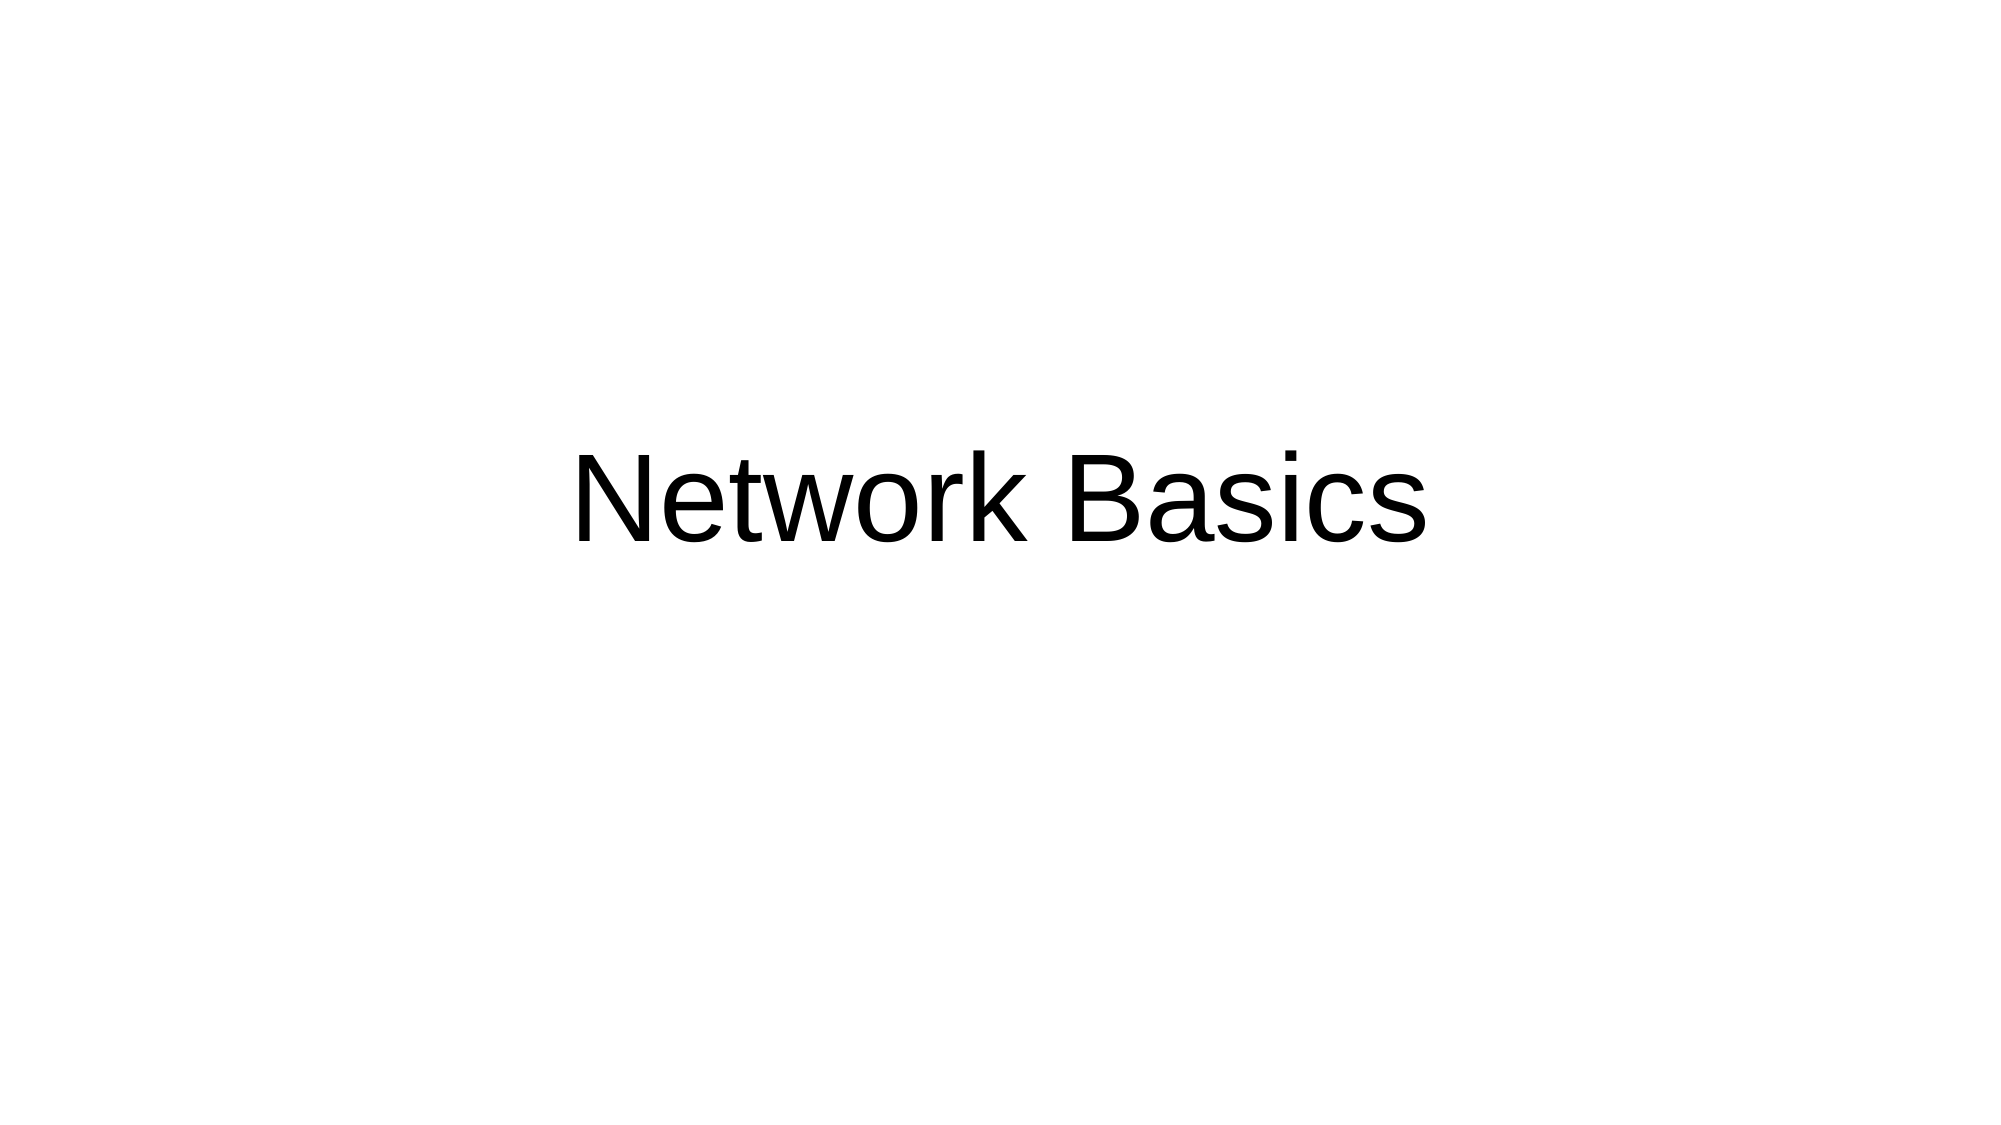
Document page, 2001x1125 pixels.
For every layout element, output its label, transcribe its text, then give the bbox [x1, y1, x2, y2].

title Network Basics [249, 184, 1750, 576]
